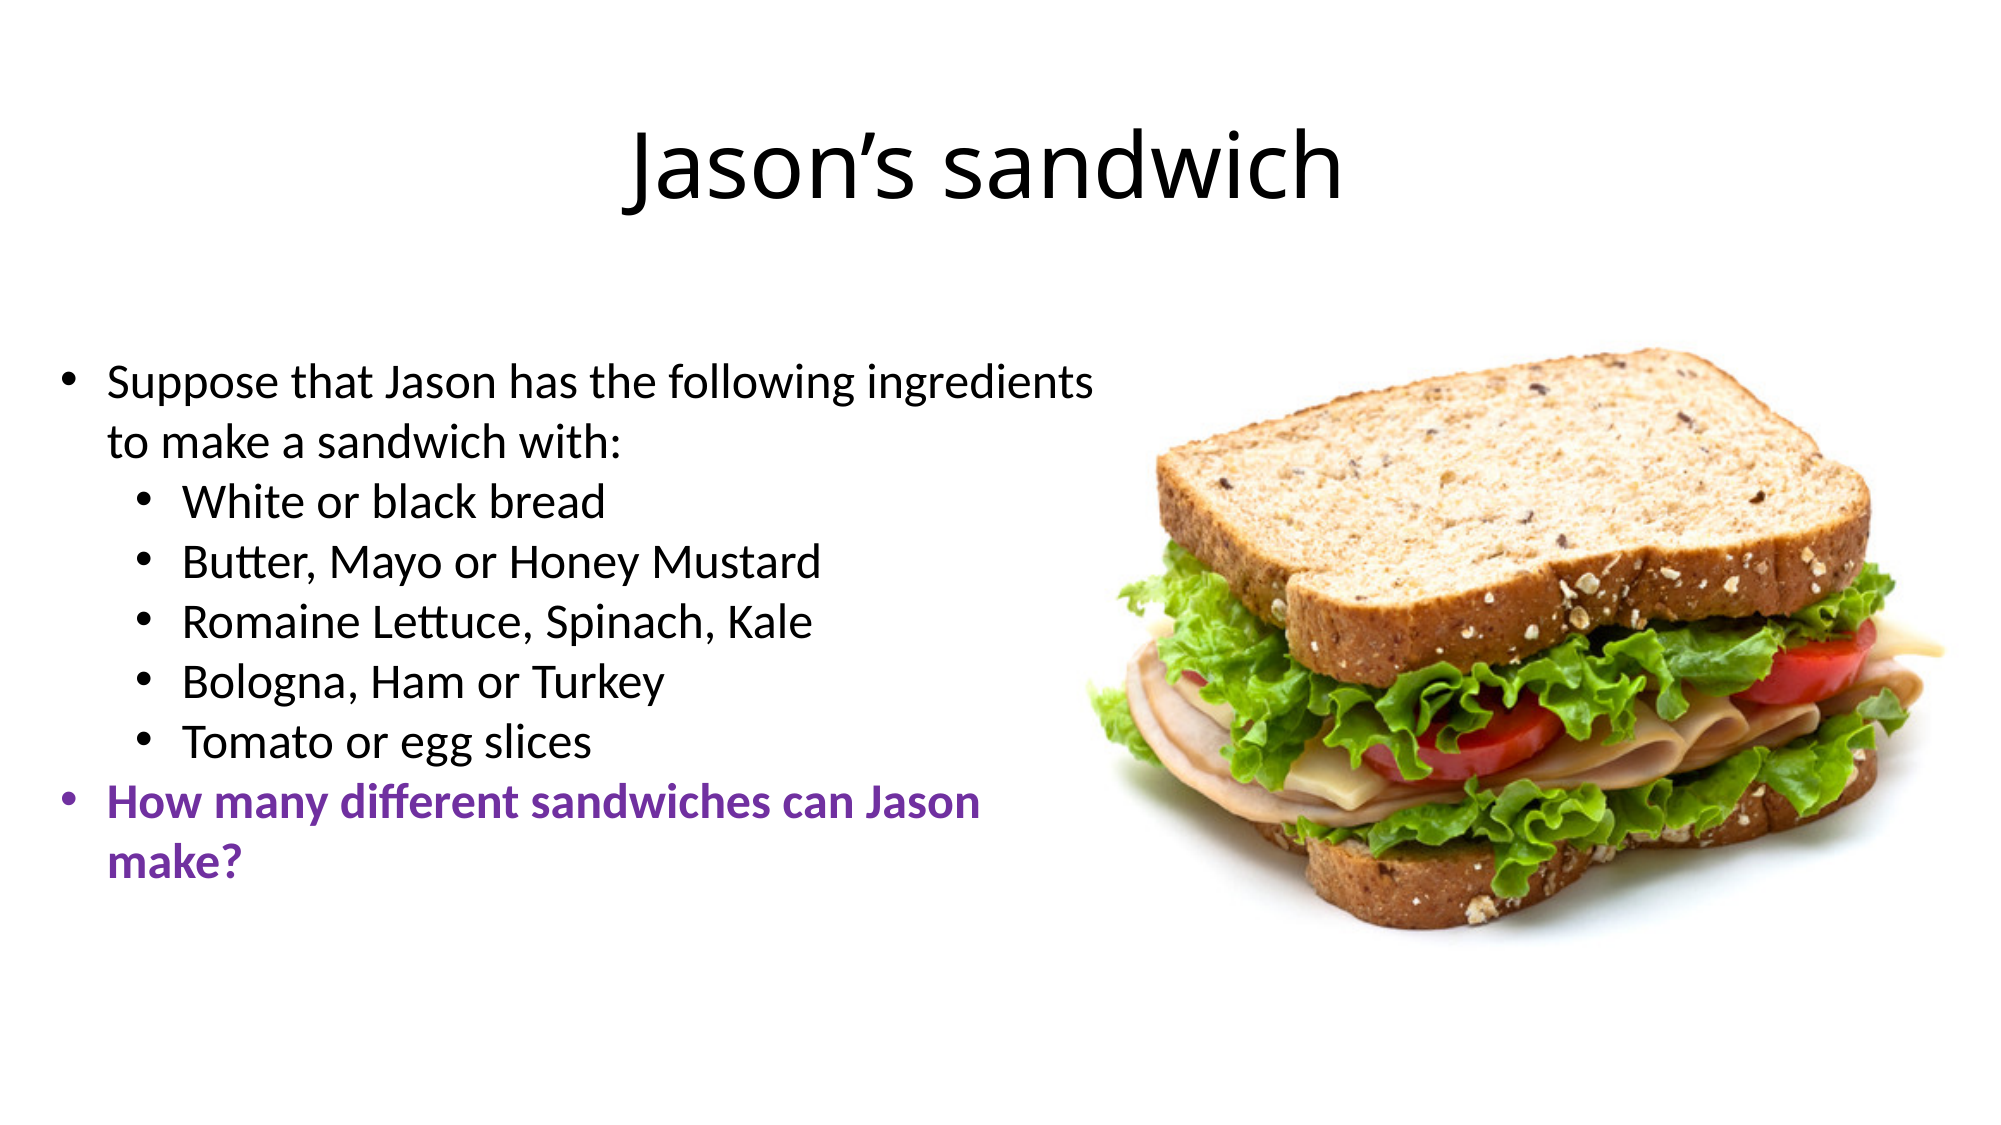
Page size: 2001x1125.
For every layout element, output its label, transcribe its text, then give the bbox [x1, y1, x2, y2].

title Jason’s sandwich [137, 59, 1863, 278]
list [1036, 258, 2000, 973]
text_box Suppose that Jason has the following ingredients to make a sandwich with: White or black bread Butter, Mayo or Honey Mustard Romaine Lettuce, Spinach, Kale Bologna, Ham or Turkey Tomato or egg slices How many different sandwiches can Jason make? [45, 341, 1036, 896]
